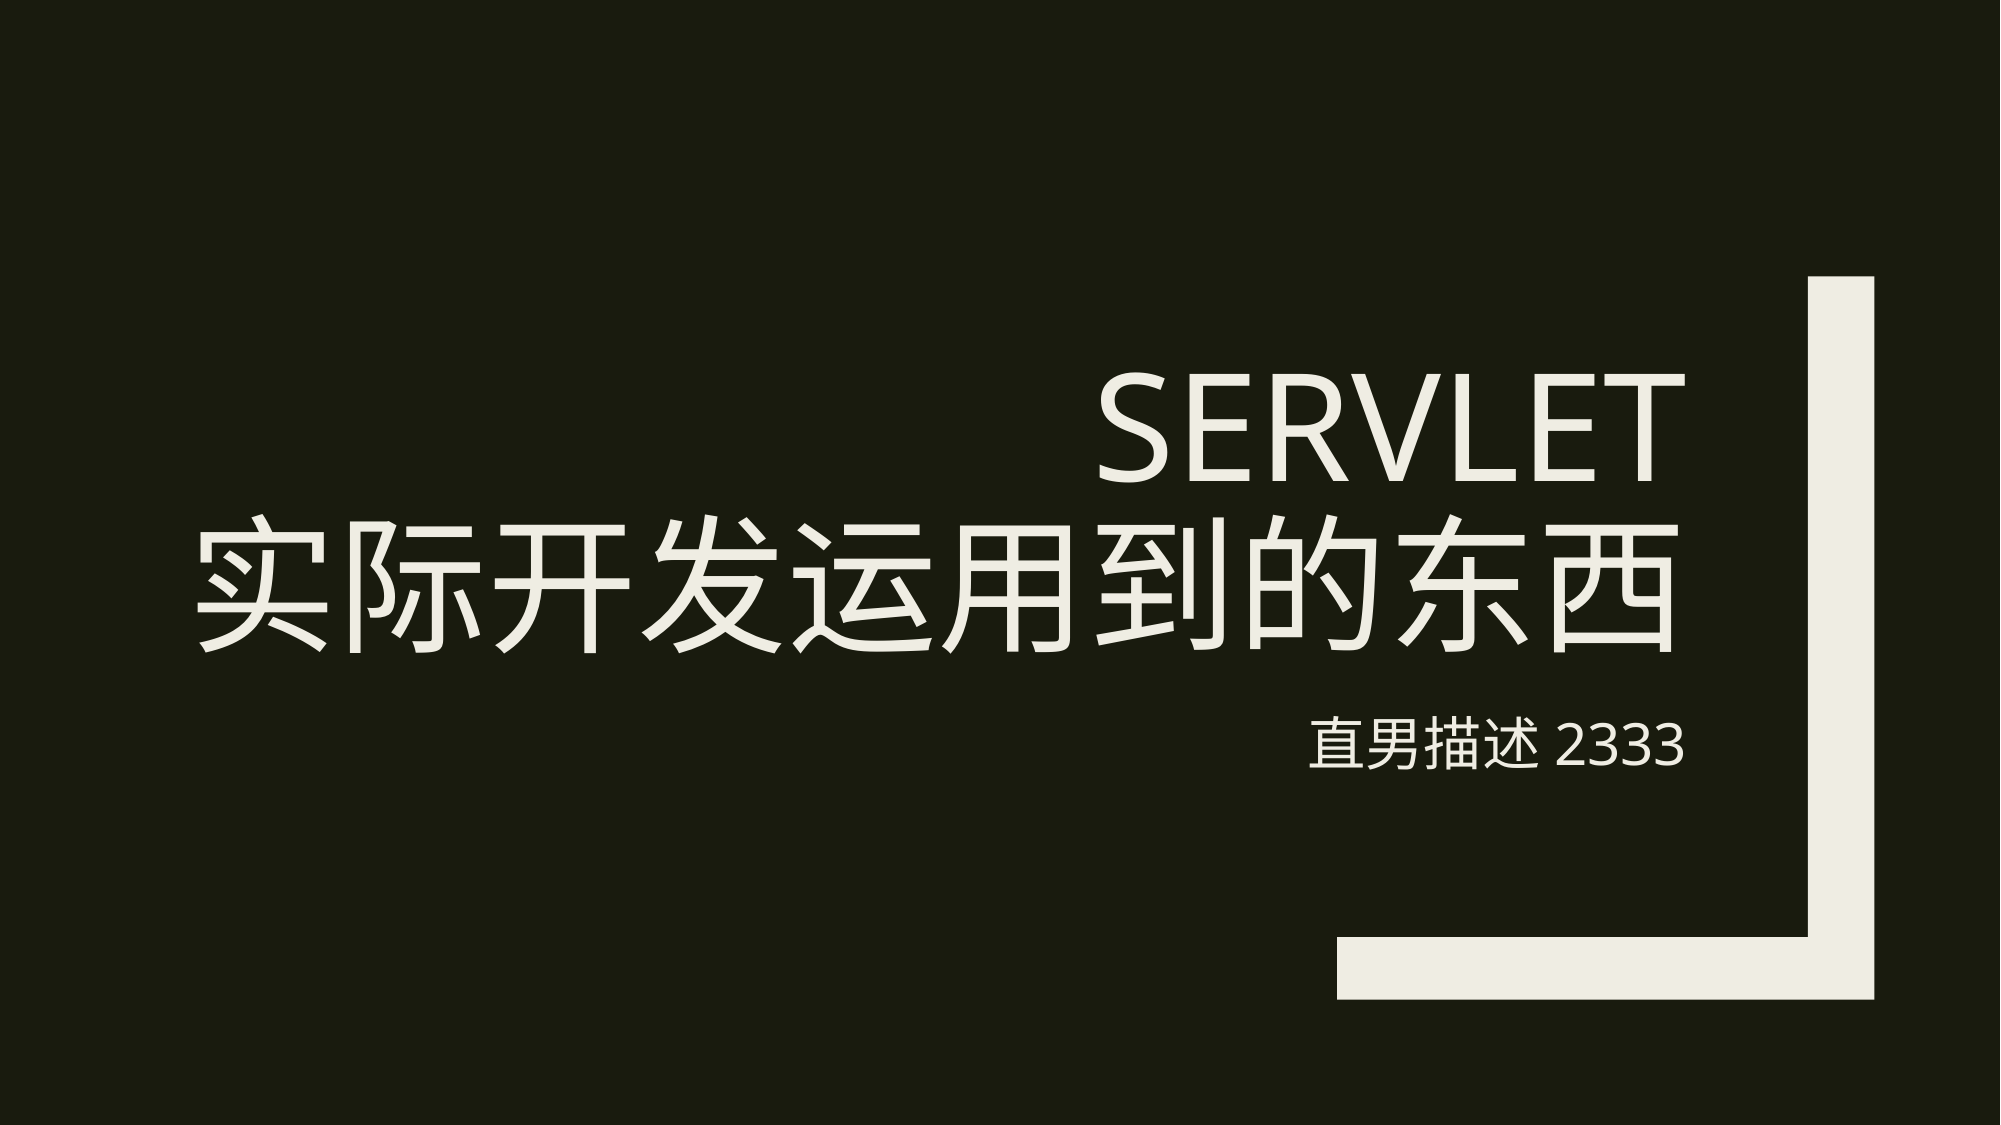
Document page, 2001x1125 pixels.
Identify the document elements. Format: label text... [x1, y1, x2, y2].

title Servlet 实际开发运用到的东西 [125, 213, 1703, 682]
list 直男描述2333 [125, 691, 1703, 880]
